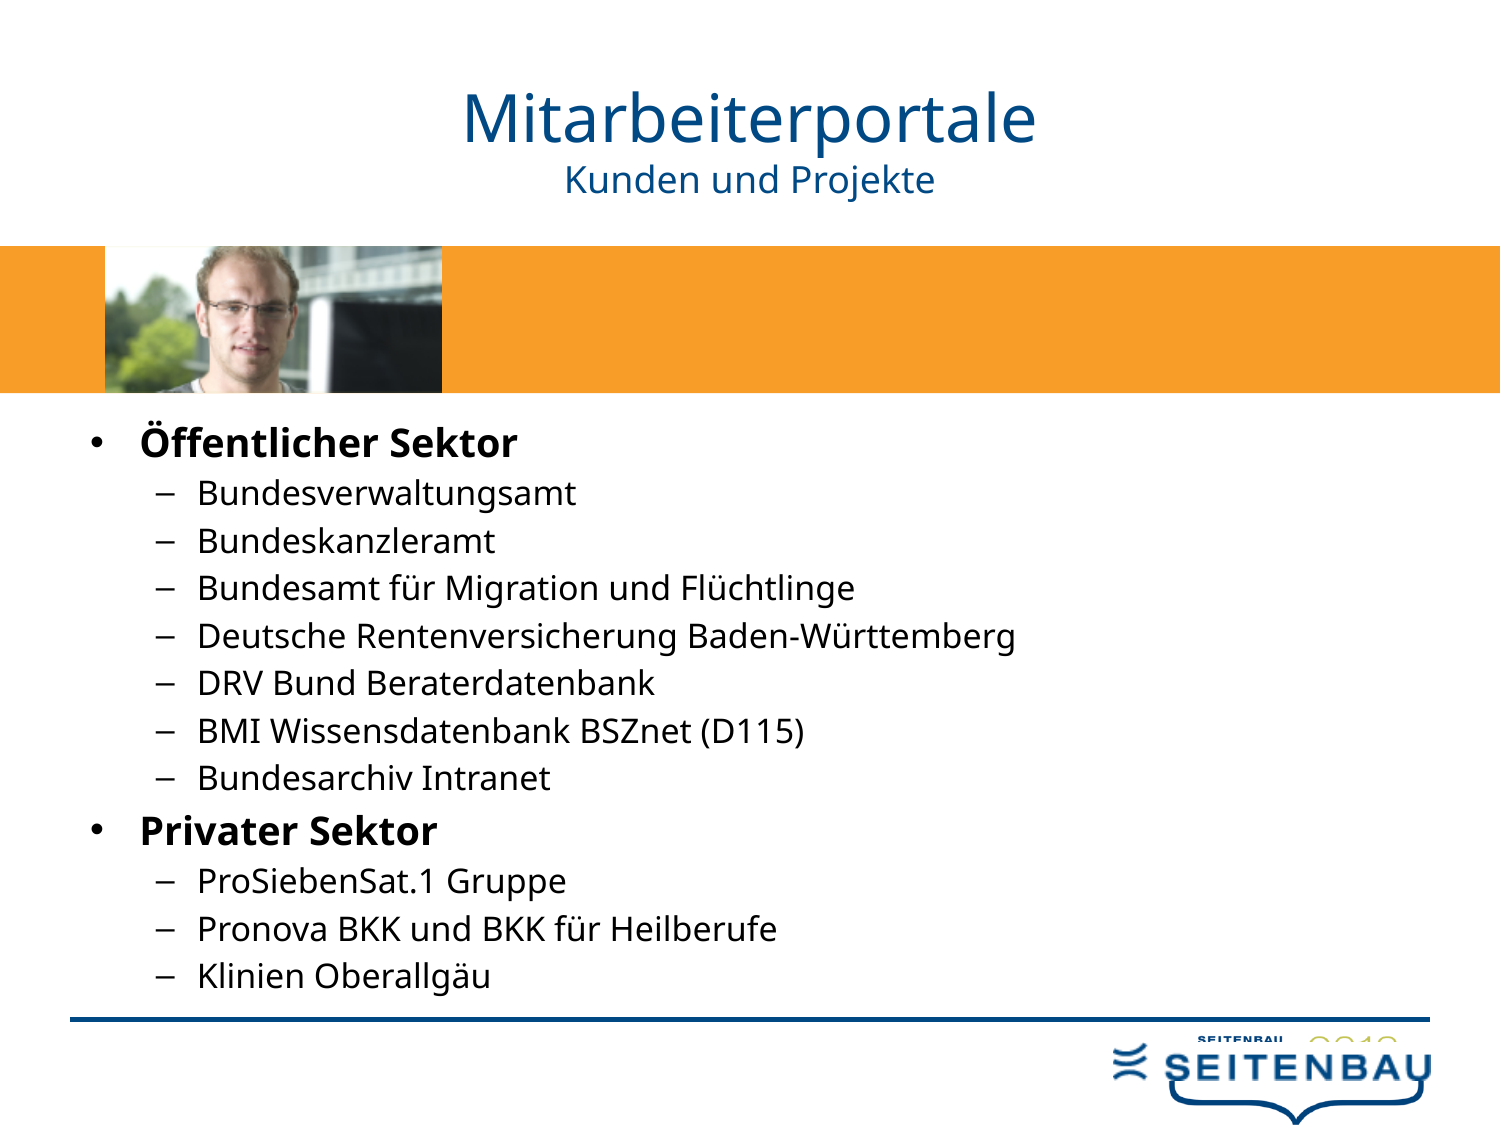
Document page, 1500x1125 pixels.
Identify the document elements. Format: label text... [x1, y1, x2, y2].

list Öffentlicher Sektor Bundesverwaltungsamt Bundeskanzleramt Bundesamt für Migration und Flüchtlinge Deutsche Rentenversicherung Baden-Württemberg DRV Bund Beraterdatenbank BMI Wissensdatenbank BSZnet (D115) Bundesarchiv Intranet Privater Sektor ProSiebenSat.1 Gruppe Pronova BKK und BKK für Heilberufe Klinien Oberallgäu [74, 409, 1426, 1006]
picture [105, 246, 442, 393]
picture [1113, 1034, 1431, 1125]
title Mitarbeiterportale Kunden und Projekte [74, 44, 1426, 233]
